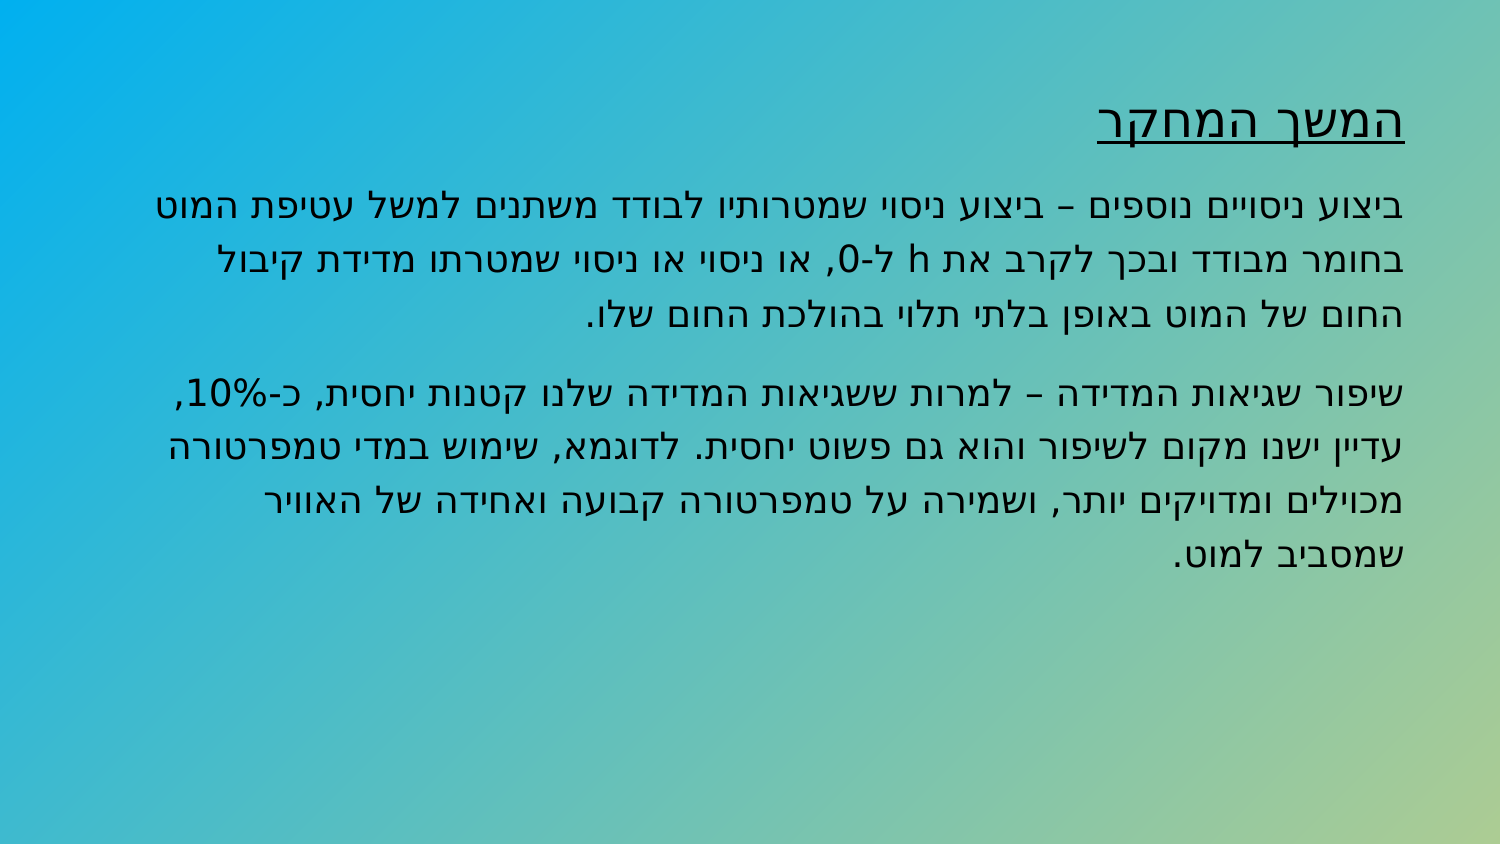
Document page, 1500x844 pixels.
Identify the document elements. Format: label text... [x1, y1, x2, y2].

text_box המשך המחקר ביצוע ניסויים נוספים – ביצוע ניסוי שמטרותיו לבודד משתנים למשל עטיפת המוט בחומר מבודד ובכך לקרב את h ל-0, או ניסוי או ניסוי שמטרתו מדידת קיבול החום של המוט באופן בלתי תלוי בהולכת החום שלו. שיפור שגיאות המדידה – למרות ששגיאות המדידה שלנו קטנות יחסית, כ-10%, עדיין ישנו מקום לשיפור והוא גם פשוט יחסית. לדוגמא, שימוש במדי טמפרטורה מכוילים ומדויקים יותר, ושמירה על טמפרטורה קבועה ואחידה של האוויר שמסביב למוט. [121, 68, 1420, 583]
